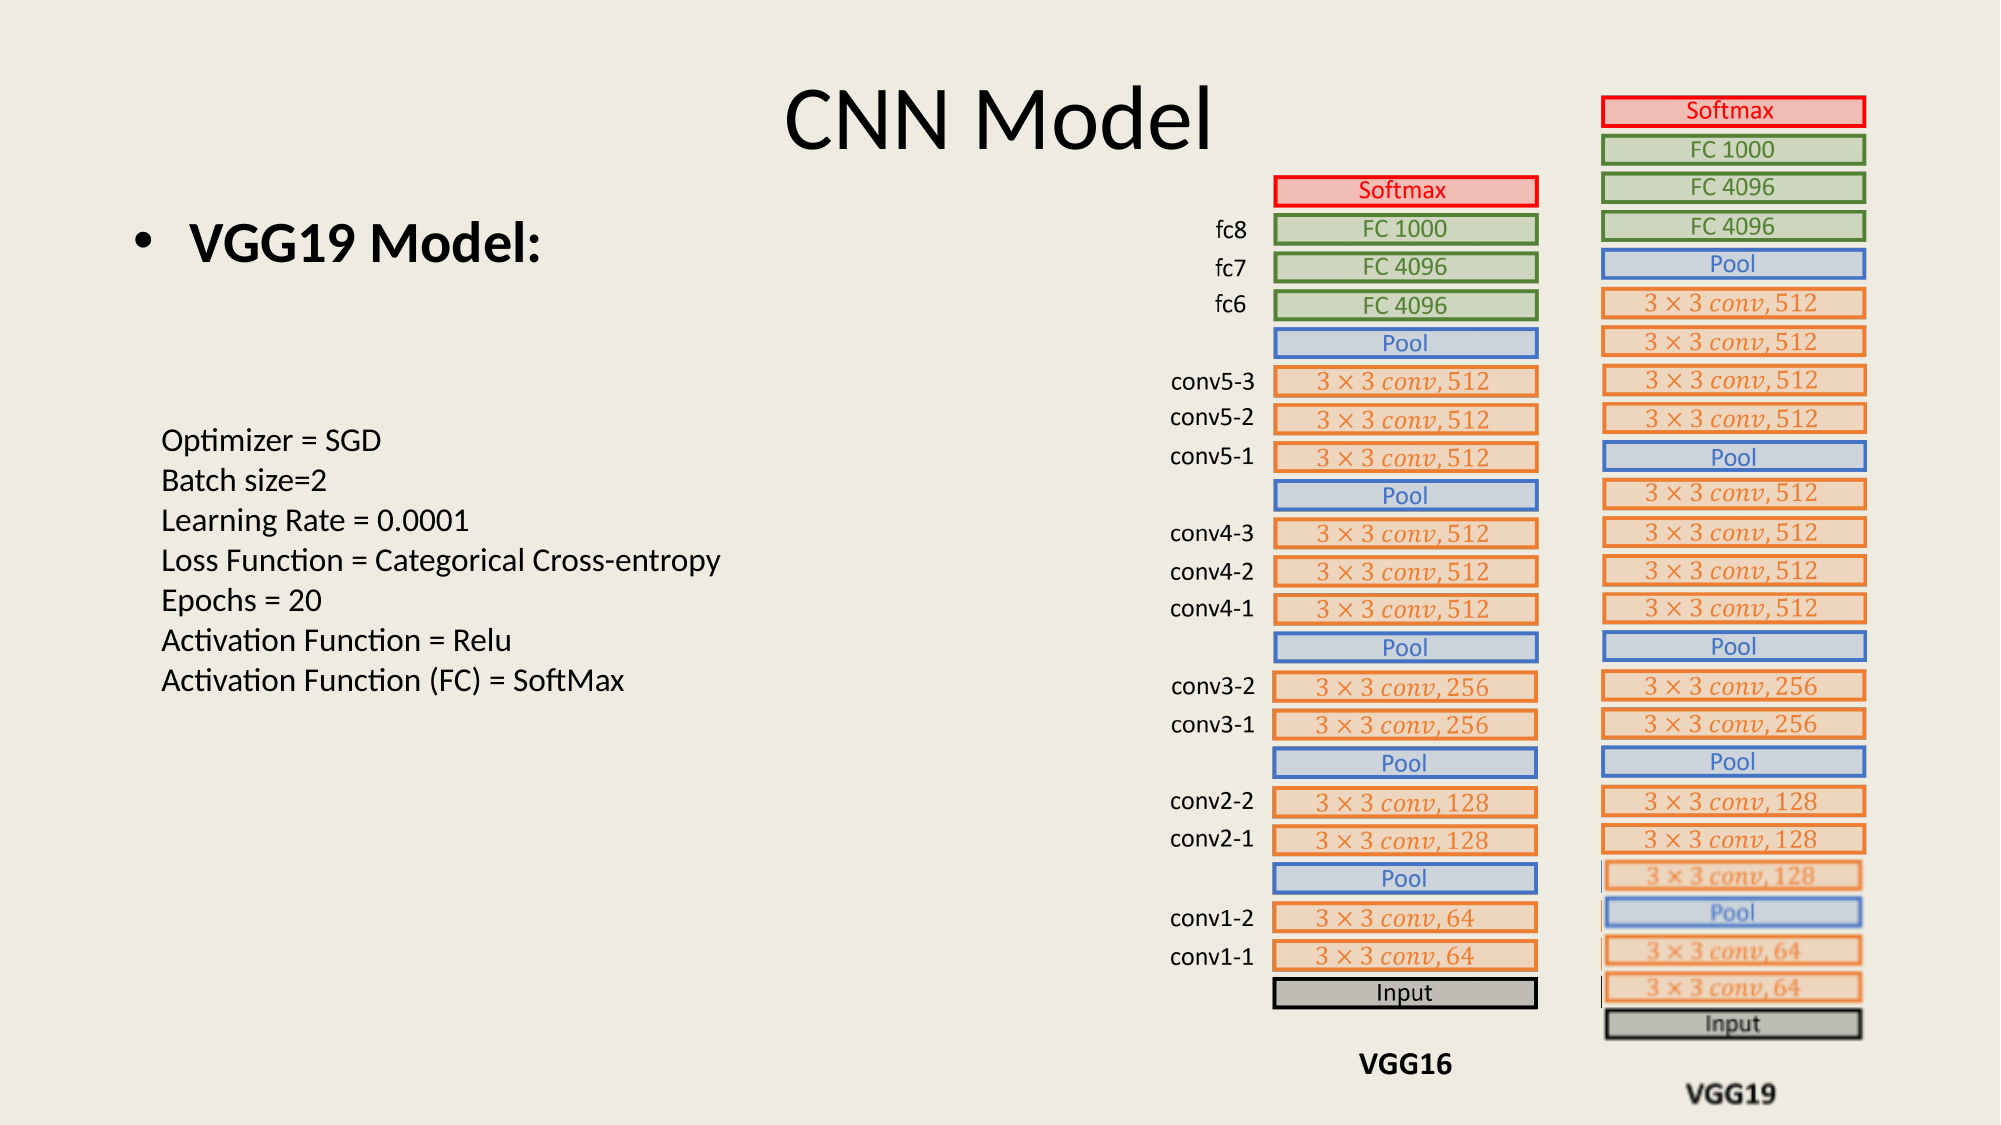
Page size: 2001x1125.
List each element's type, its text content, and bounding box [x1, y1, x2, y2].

picture [1154, 86, 1868, 1125]
title CNN Model [99, 19, 1900, 207]
text_box Optimizer = SGD Batch size=2 Learning Rate = 0.0001 Loss Function = Categorical Cross-entropy Epochs = 20 Activation Function = Relu Activation Function (FC) = SoftMax [146, 410, 1149, 706]
list VGG19 Model: [99, 177, 1149, 302]
